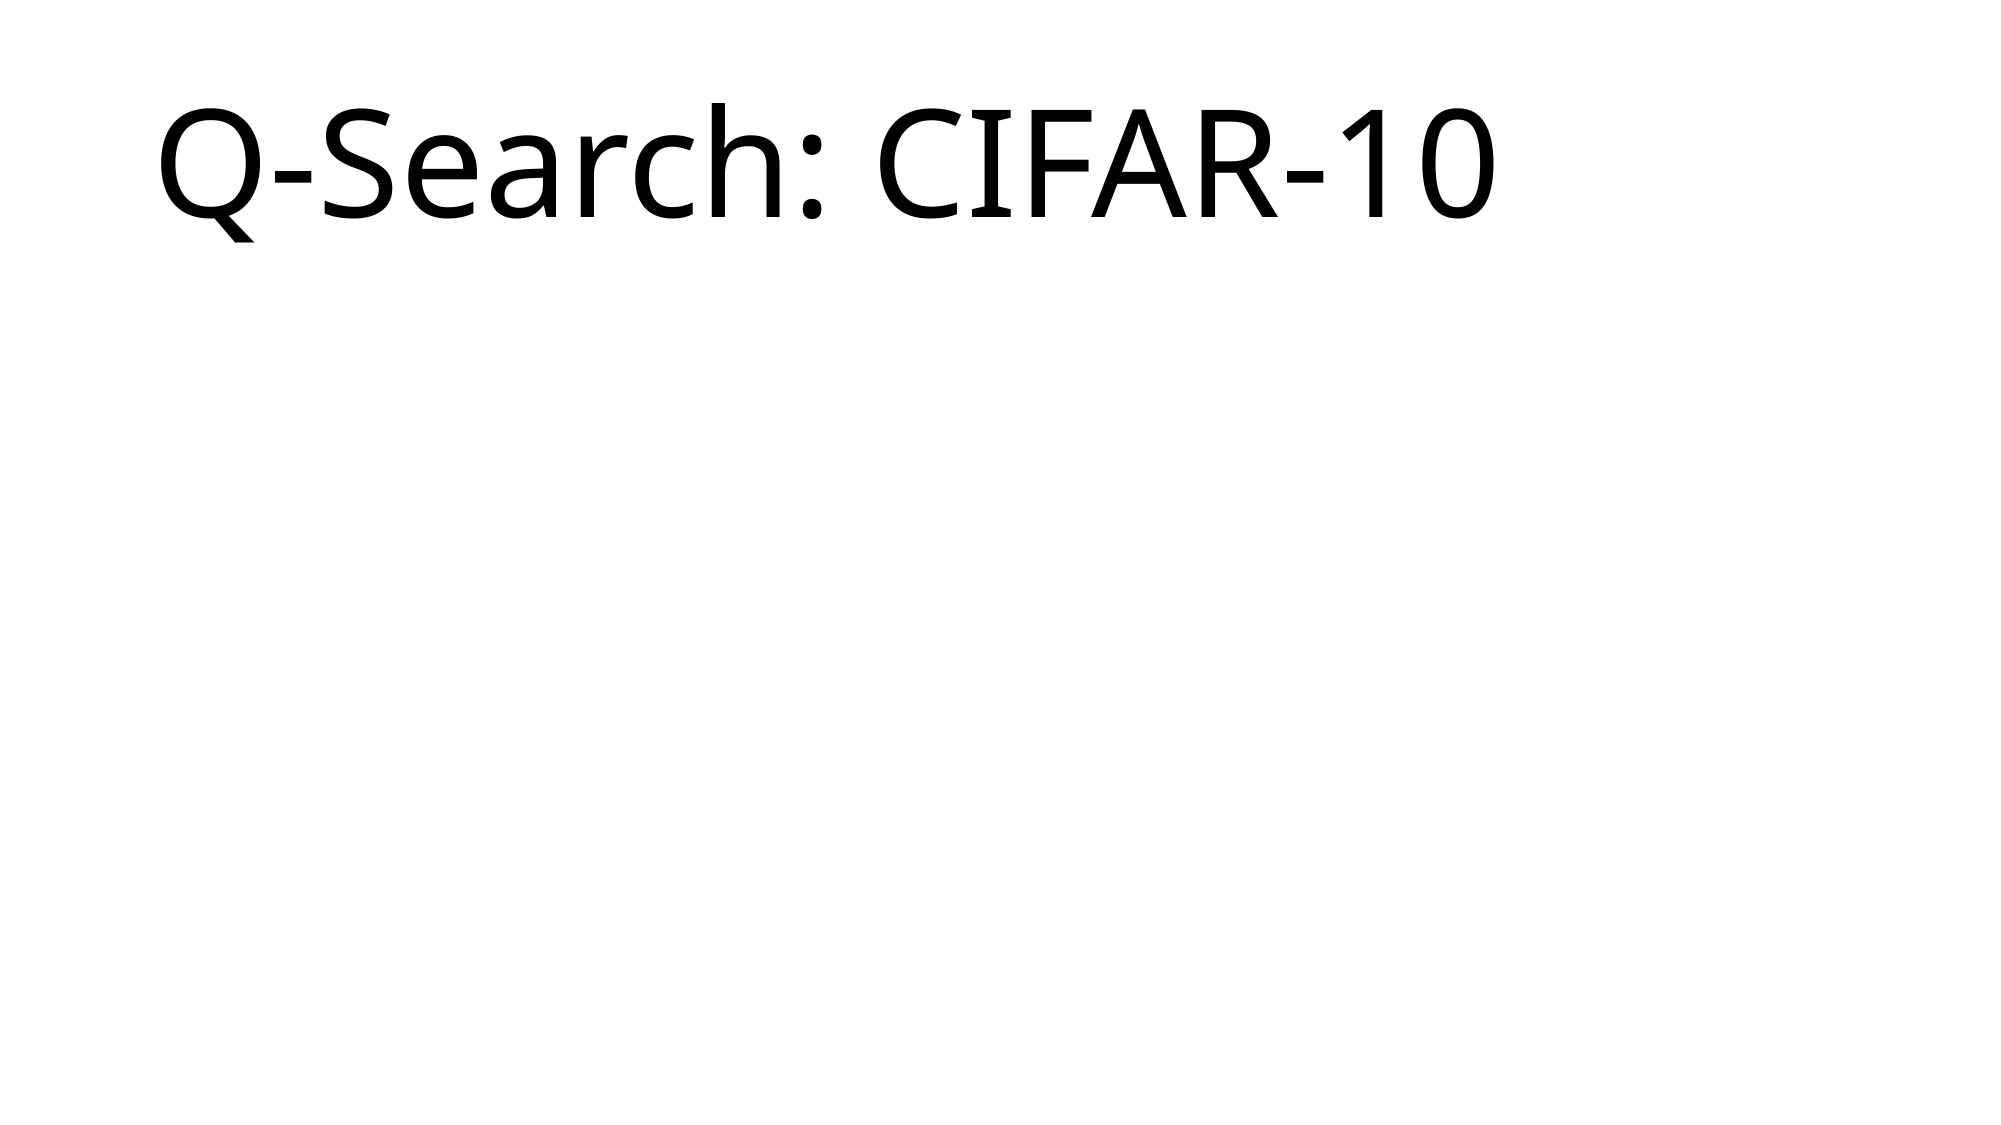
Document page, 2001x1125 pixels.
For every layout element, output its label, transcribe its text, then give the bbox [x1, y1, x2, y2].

title Q-Search: CIFAR-10 [137, 59, 1863, 278]
